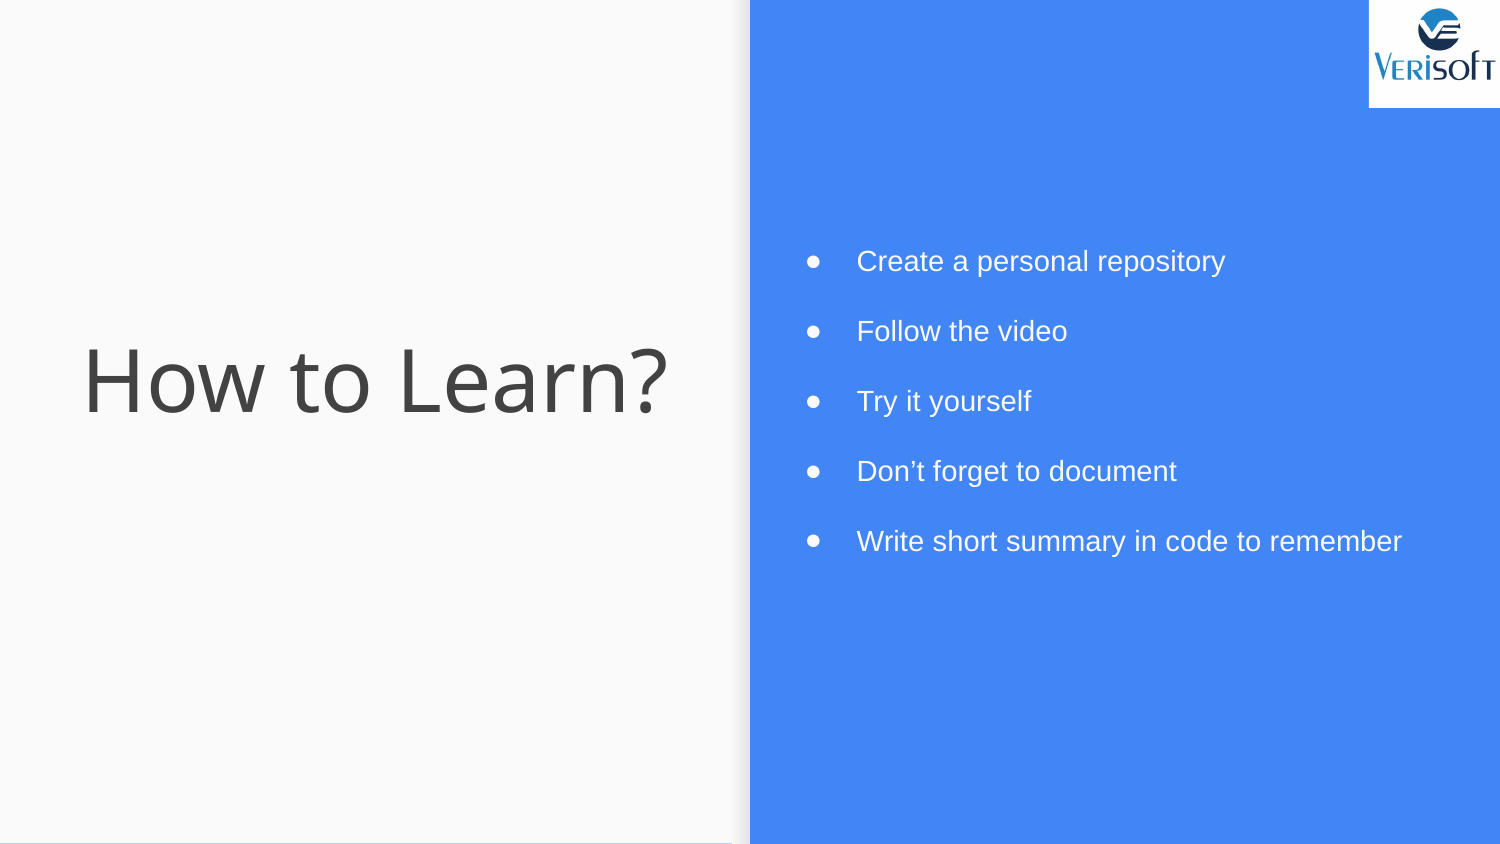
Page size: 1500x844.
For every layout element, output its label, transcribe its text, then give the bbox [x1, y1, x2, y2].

text_box Create a personal repository Follow the video Try it yourself Don’t forget to document Write short summary in code to remember [766, 227, 1467, 602]
title How to Learn? [43, 202, 708, 446]
picture [1368, 0, 1500, 108]
